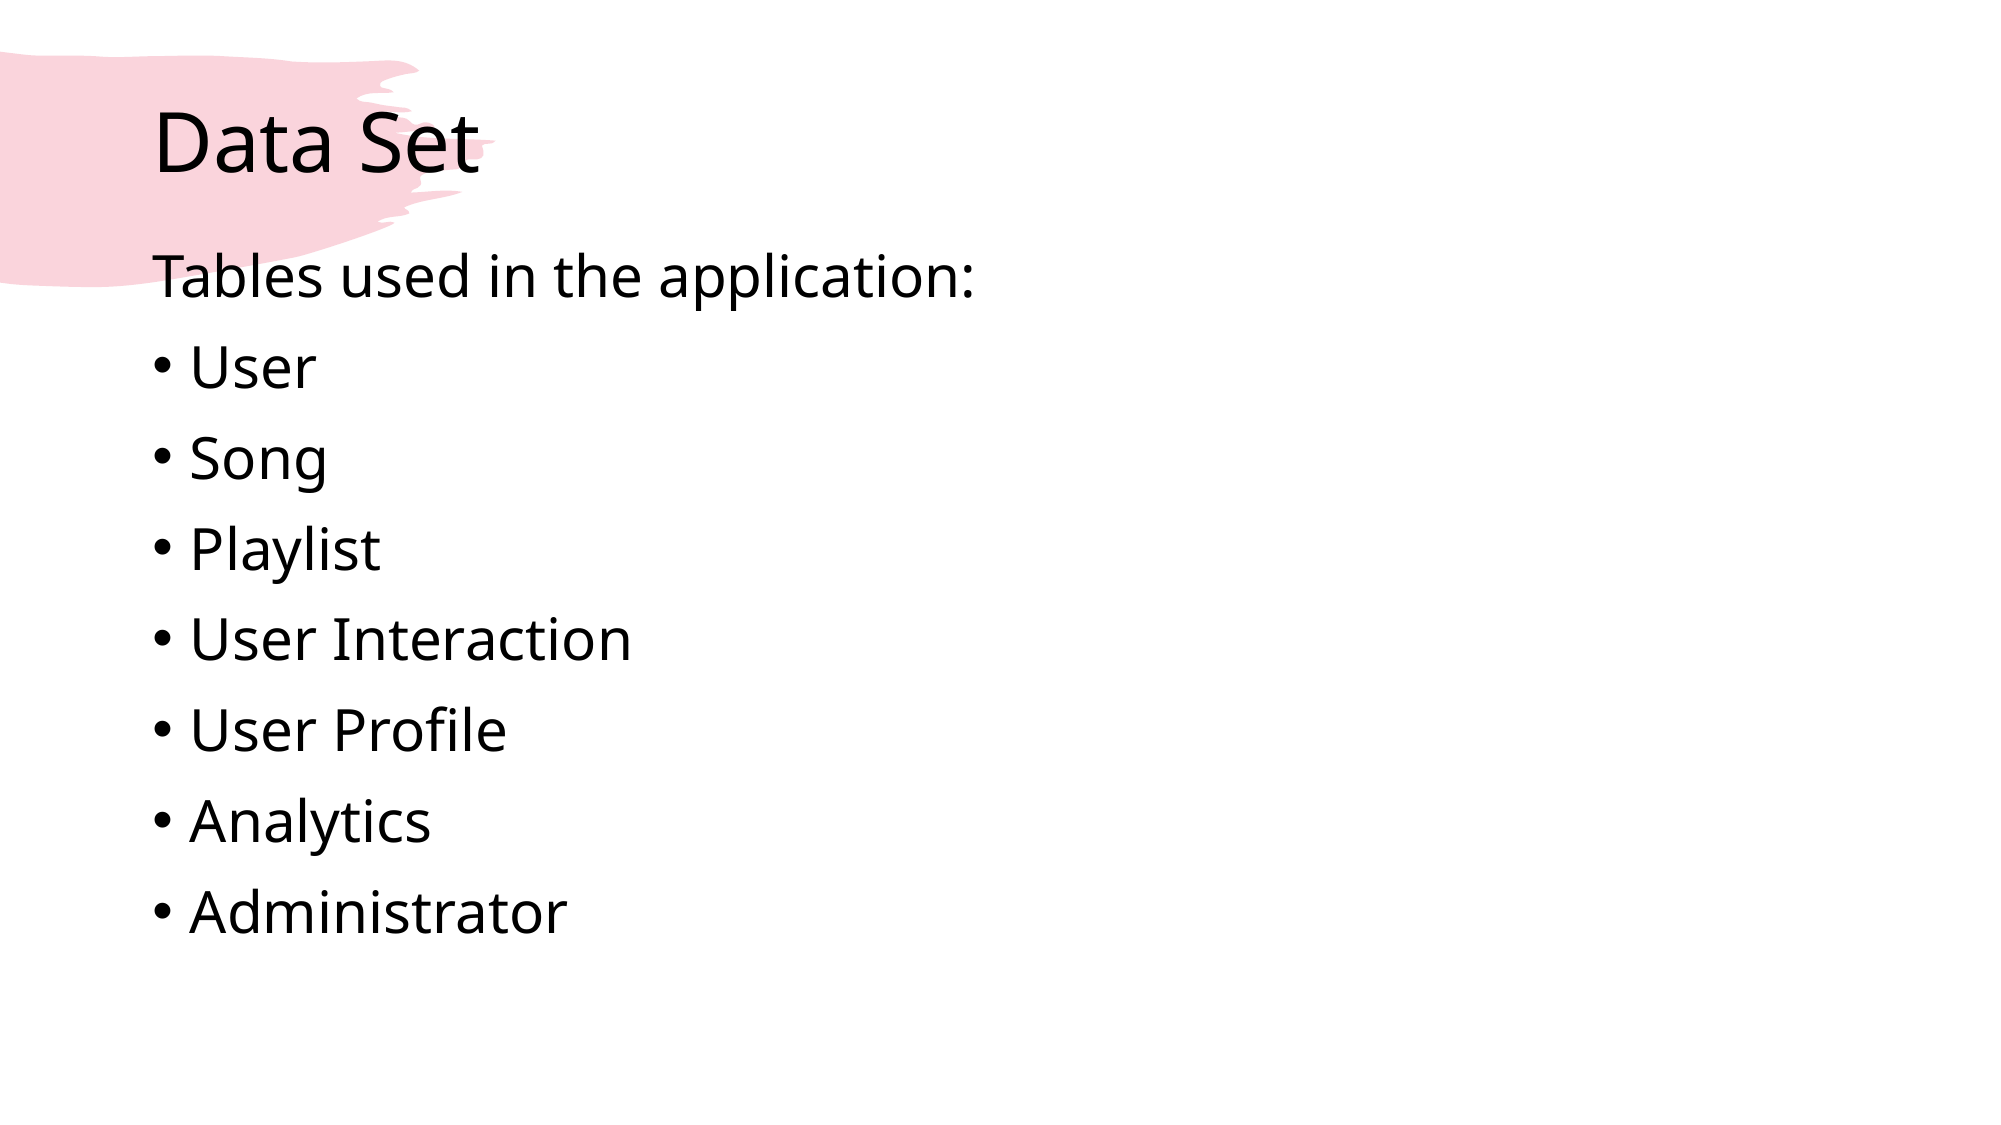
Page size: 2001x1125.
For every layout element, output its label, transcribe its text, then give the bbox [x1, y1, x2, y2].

title Data Set [137, 59, 1863, 231]
list Tables used in the application: User Song Playlist User Interaction User Profile Analytics Administrator [137, 231, 1863, 1013]
